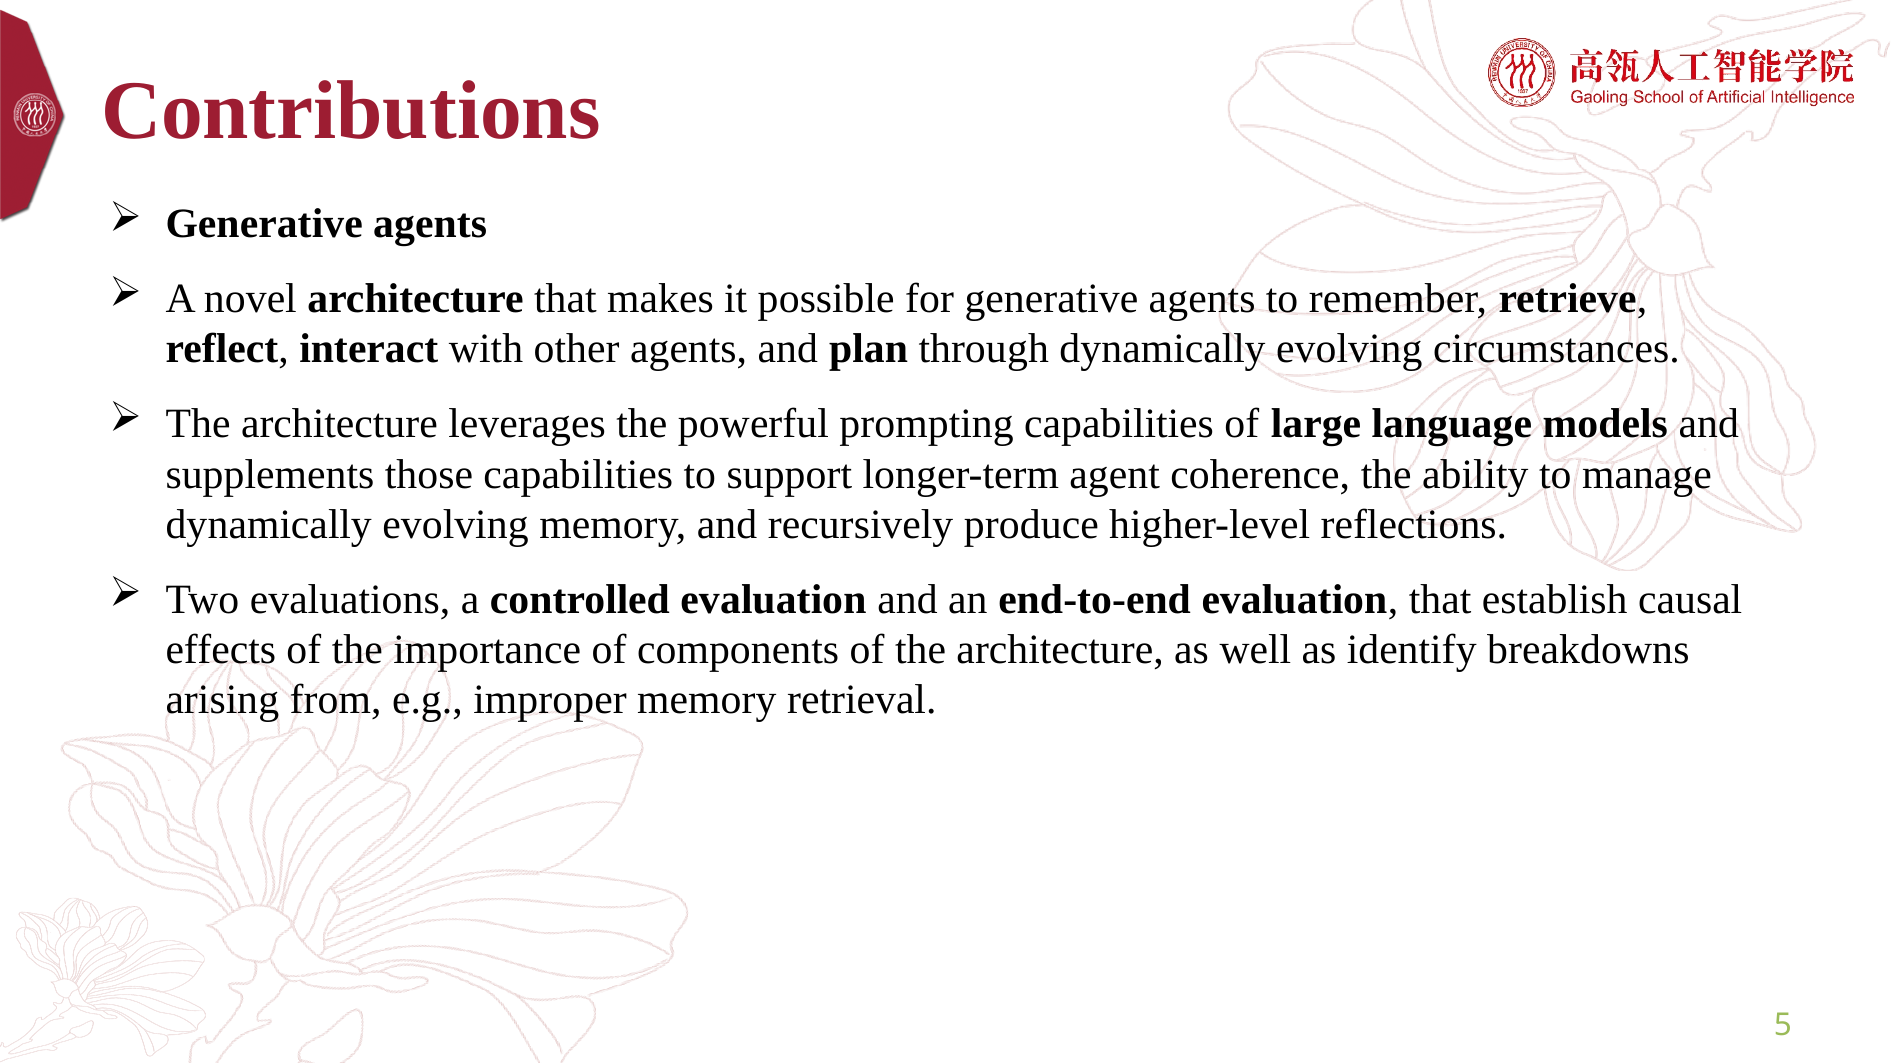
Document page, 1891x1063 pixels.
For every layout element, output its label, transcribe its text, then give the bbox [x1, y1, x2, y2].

title Contributions [82, 45, 1536, 166]
picture [0, 0, 69, 237]
picture [1488, 38, 1854, 107]
text_box Generative agents A novel architecture that makes it possible for generative agents to remember, retrieve, reflect, interact with other agents, and plan through dynamically evolving circumstances. The architecture leverages the powerful prompting capabilities of large language models and supplements those capabilities to support longer-term agent coherence, the ability to manage dynamically evolving memory, and recursively produce higher-level reflections. Two evaluations, a controlled evaluation and an end-to-end evaluation, that establish causal effects of the importance of components of the architecture, as well as identify breakdowns arising from, e.g., improper memory retrieval. [94, 188, 1761, 729]
